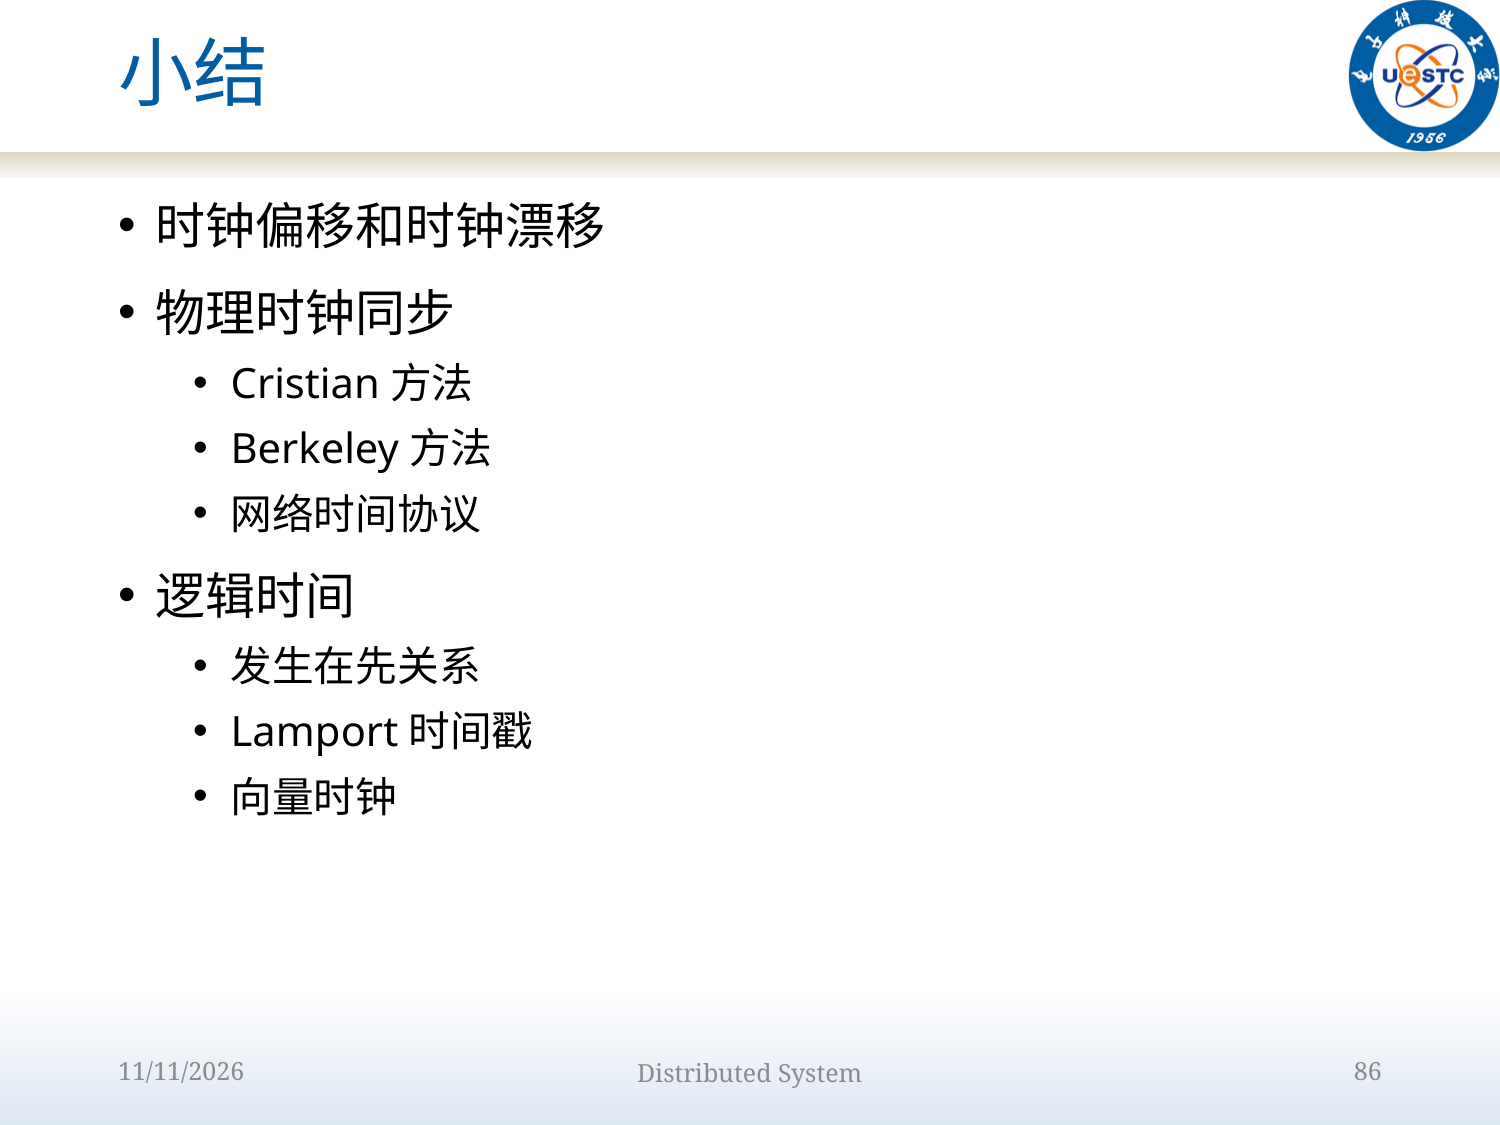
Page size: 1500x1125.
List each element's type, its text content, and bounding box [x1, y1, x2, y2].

slide_number 86 [1085, 1042, 1397, 1103]
list 时钟偏移和时钟漂移 物理时钟同步 Cristian方法 Berkeley方法 网络时间协议 逻辑时间 发生在先关系 Lamport时间戳 向量时钟 [103, 181, 1397, 1014]
footer Distributed System [414, 1042, 1085, 1103]
title 小结 [103, 0, 1348, 153]
picture [1348, 0, 1500, 152]
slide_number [103, 1042, 414, 1103]
